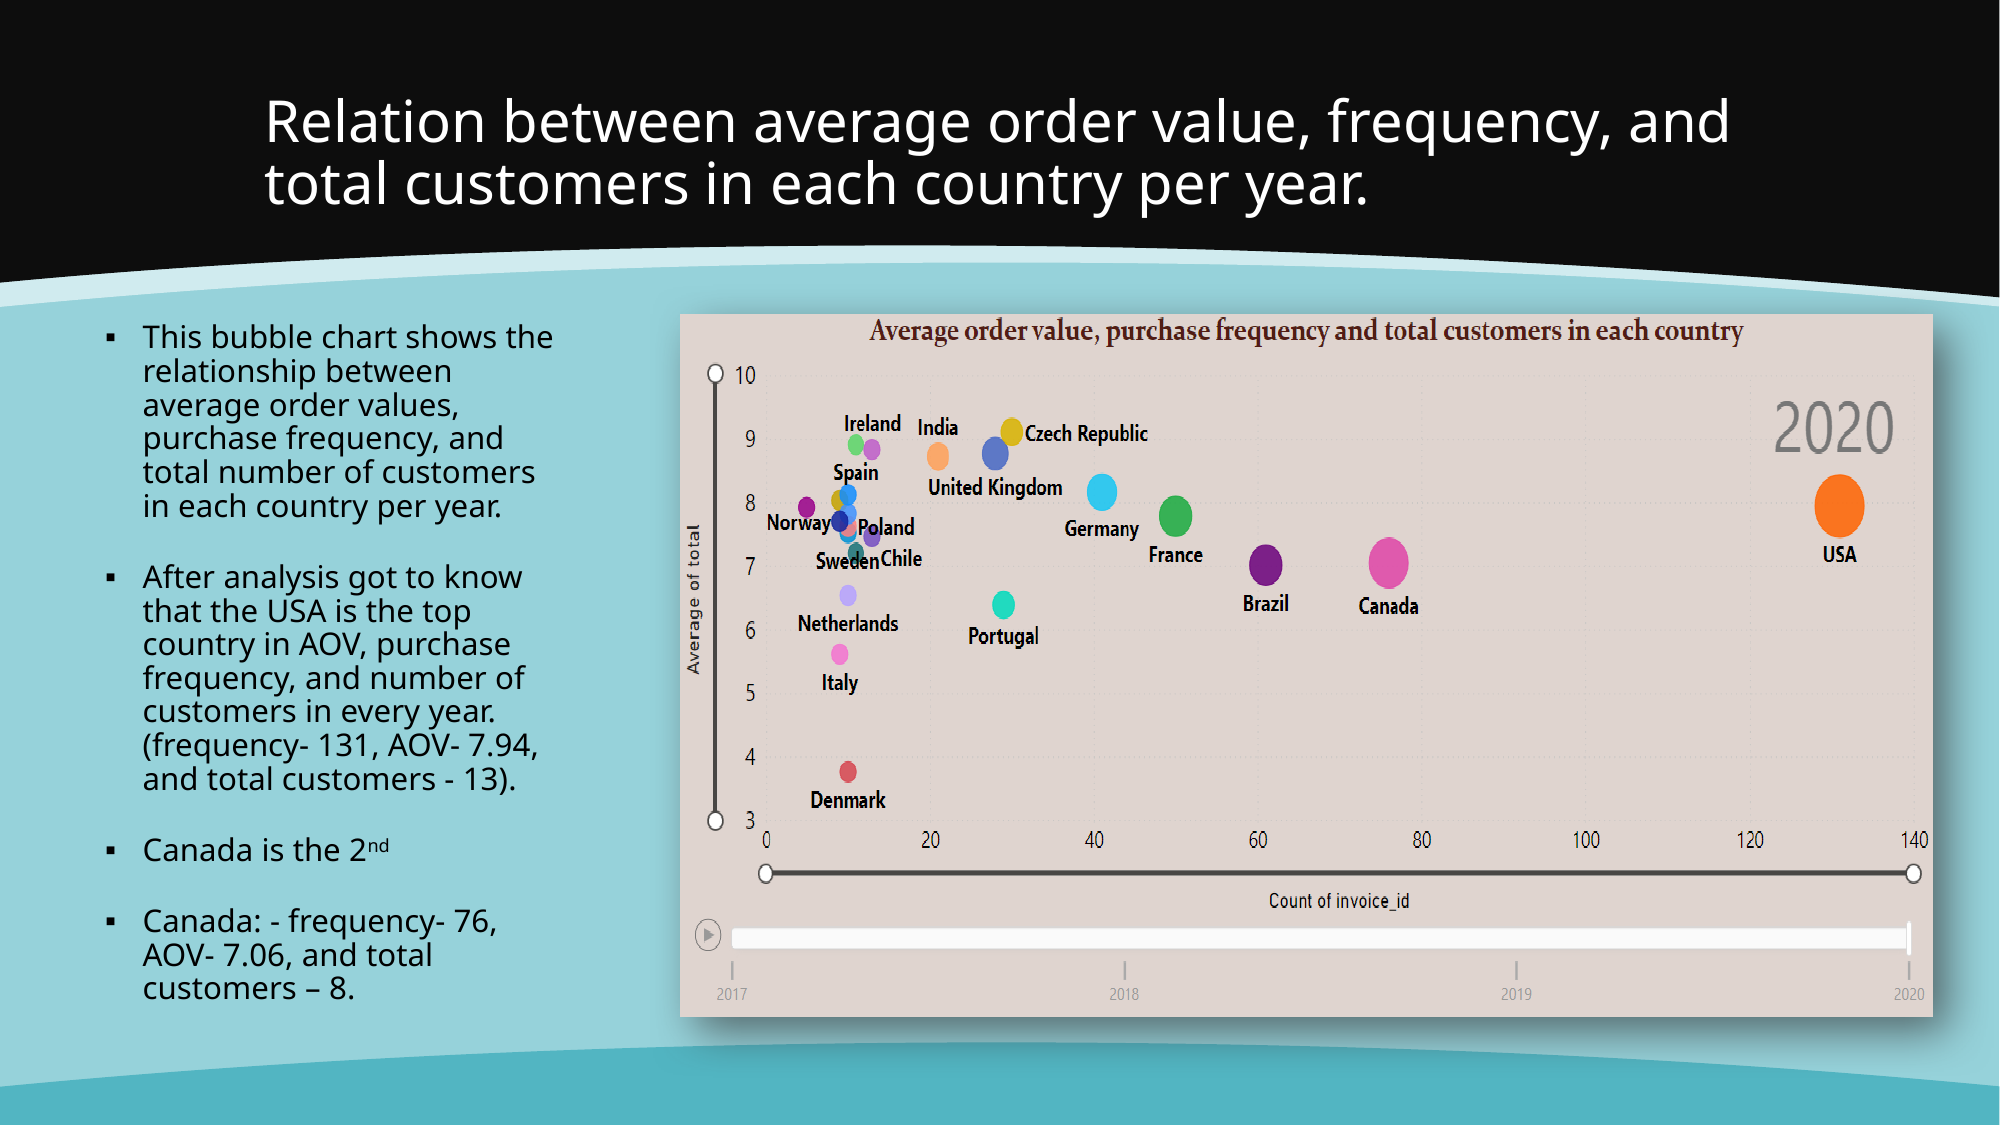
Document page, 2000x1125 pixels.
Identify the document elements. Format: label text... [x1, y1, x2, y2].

list This bubble chart shows the relationship between average order values, purchase frequency, and total number of customers in each country per year. After analysis got to know that the USA is the top country in AOV, purchase frequency, and number of customers in every year. (frequency- 131, AOV- 7.94, and total customers - 13). Canada is the 2nd Canada: - frequency- 76, AOV- 7.06, and total customers – 8. [90, 314, 587, 1047]
picture [680, 314, 1933, 1018]
title Relation between average order value, frequency, and total customers in each country per year. [249, 45, 1750, 225]
